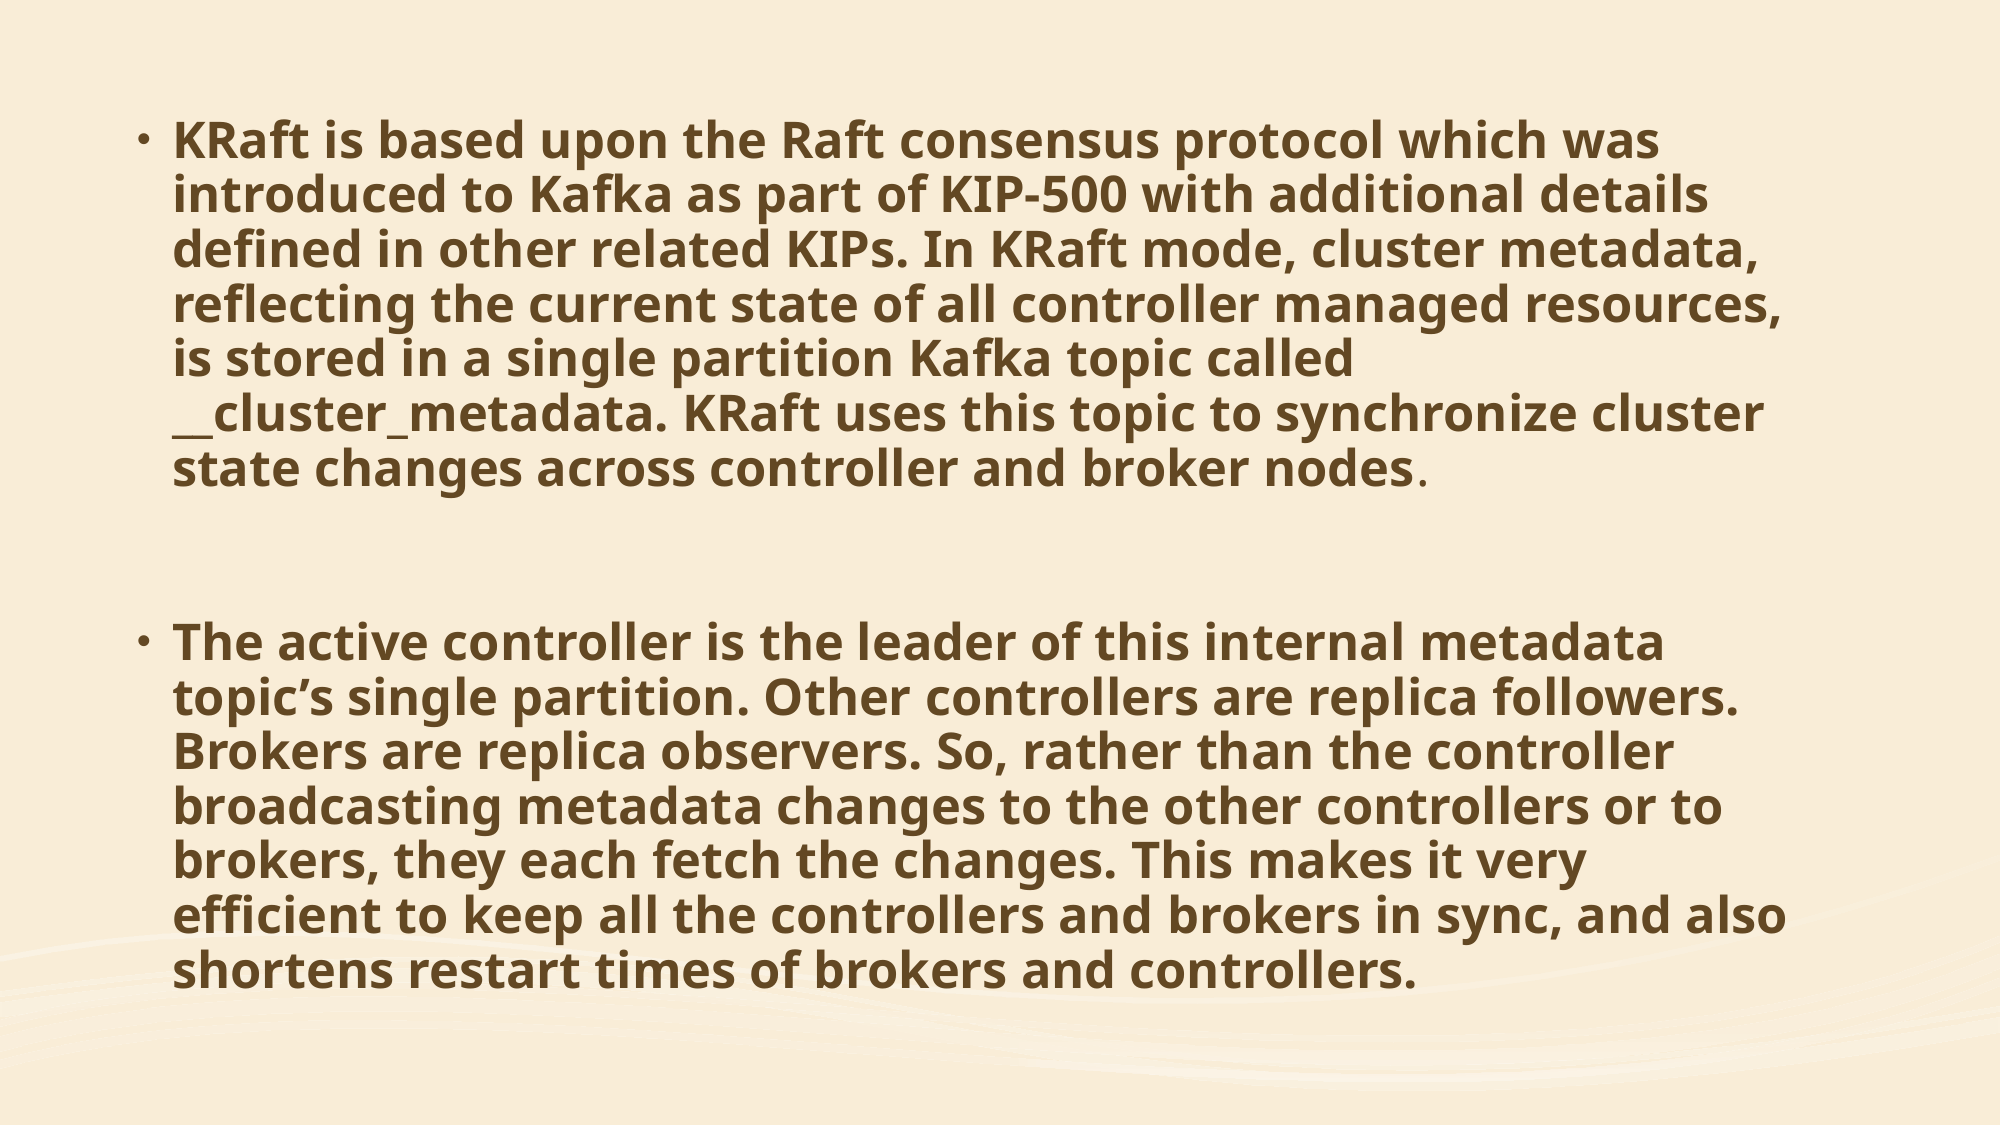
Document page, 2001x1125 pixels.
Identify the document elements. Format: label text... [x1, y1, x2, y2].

list KRaft is based upon the Raft consensus protocol which was introduced to Kafka as part of KIP-500 with additional details defined in other related KIPs. In KRaft mode, cluster metadata, reflecting the current state of all controller managed resources, is stored in a single partition Kafka topic called __cluster_metadata. KRaft uses this topic to synchronize cluster state changes across controller and broker nodes. The active controller is the leader of this internal metadata topic’s single partition. Other controllers are replica followers. Brokers are replica observers. So, rather than the controller broadcasting metadata changes to the other controllers or to brokers, they each fetch the changes. This makes it very efficient to keep all the controllers and brokers in sync, and also shortens restart times of brokers and controllers. [114, 107, 1823, 1011]
